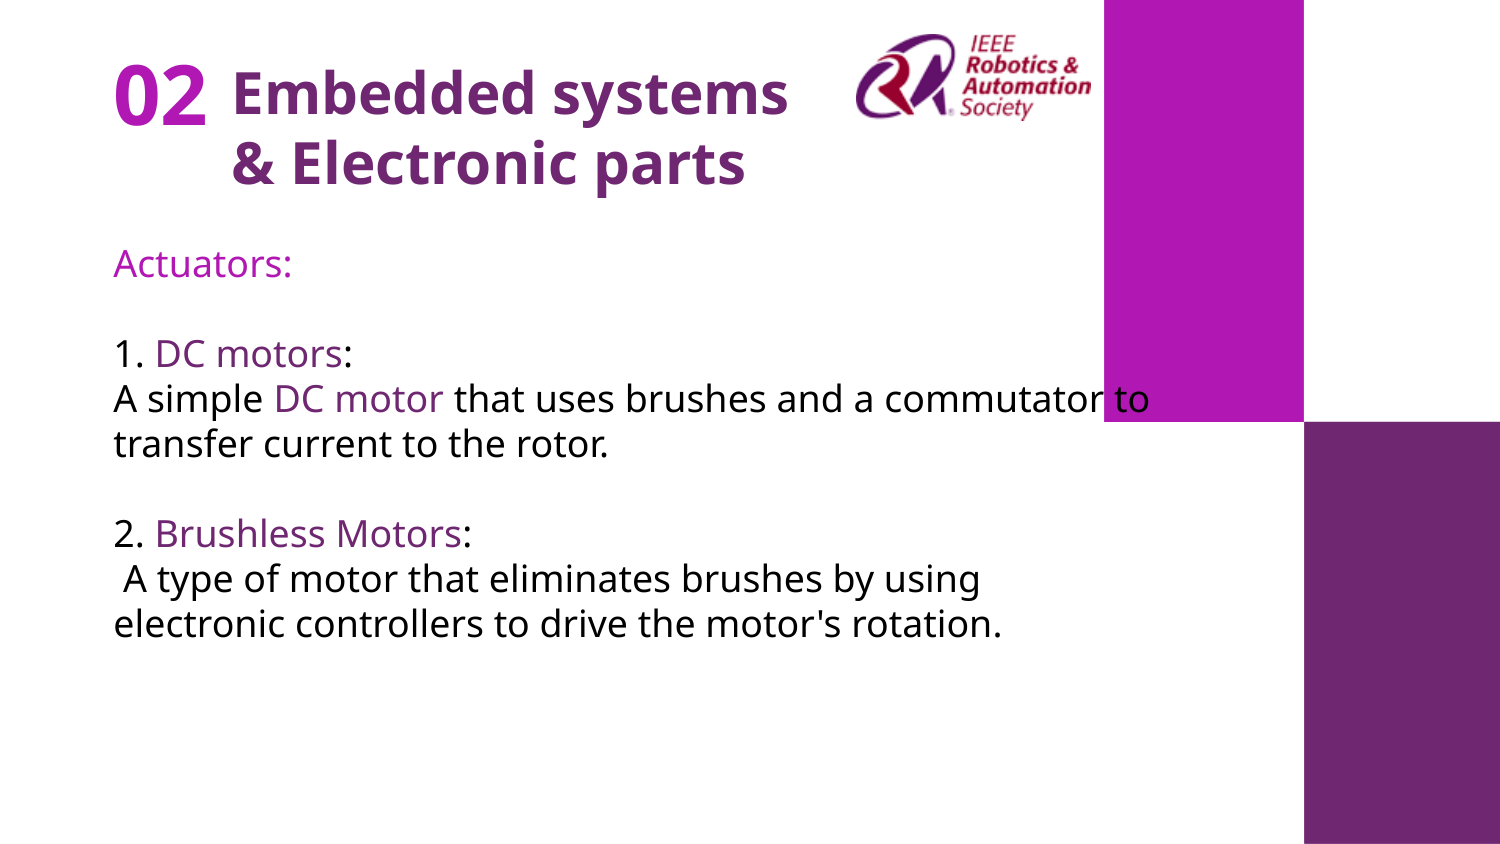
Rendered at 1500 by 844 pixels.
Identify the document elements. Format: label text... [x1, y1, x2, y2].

text_box Actuators: 1. DC motors: A simple DC motor that uses brushes and a commutator to transfer current to the rotor. 2. Brushless Motors: A type of motor that eliminates brushes by using electronic controllers to drive the motor's rotation. [98, 232, 1175, 653]
text_box 02 [98, 34, 294, 149]
text_box Embedded systems & Electronic parts [217, 48, 857, 204]
text_box [1304, 421, 1500, 844]
text_box [1104, 0, 1304, 422]
picture [855, 34, 1091, 121]
